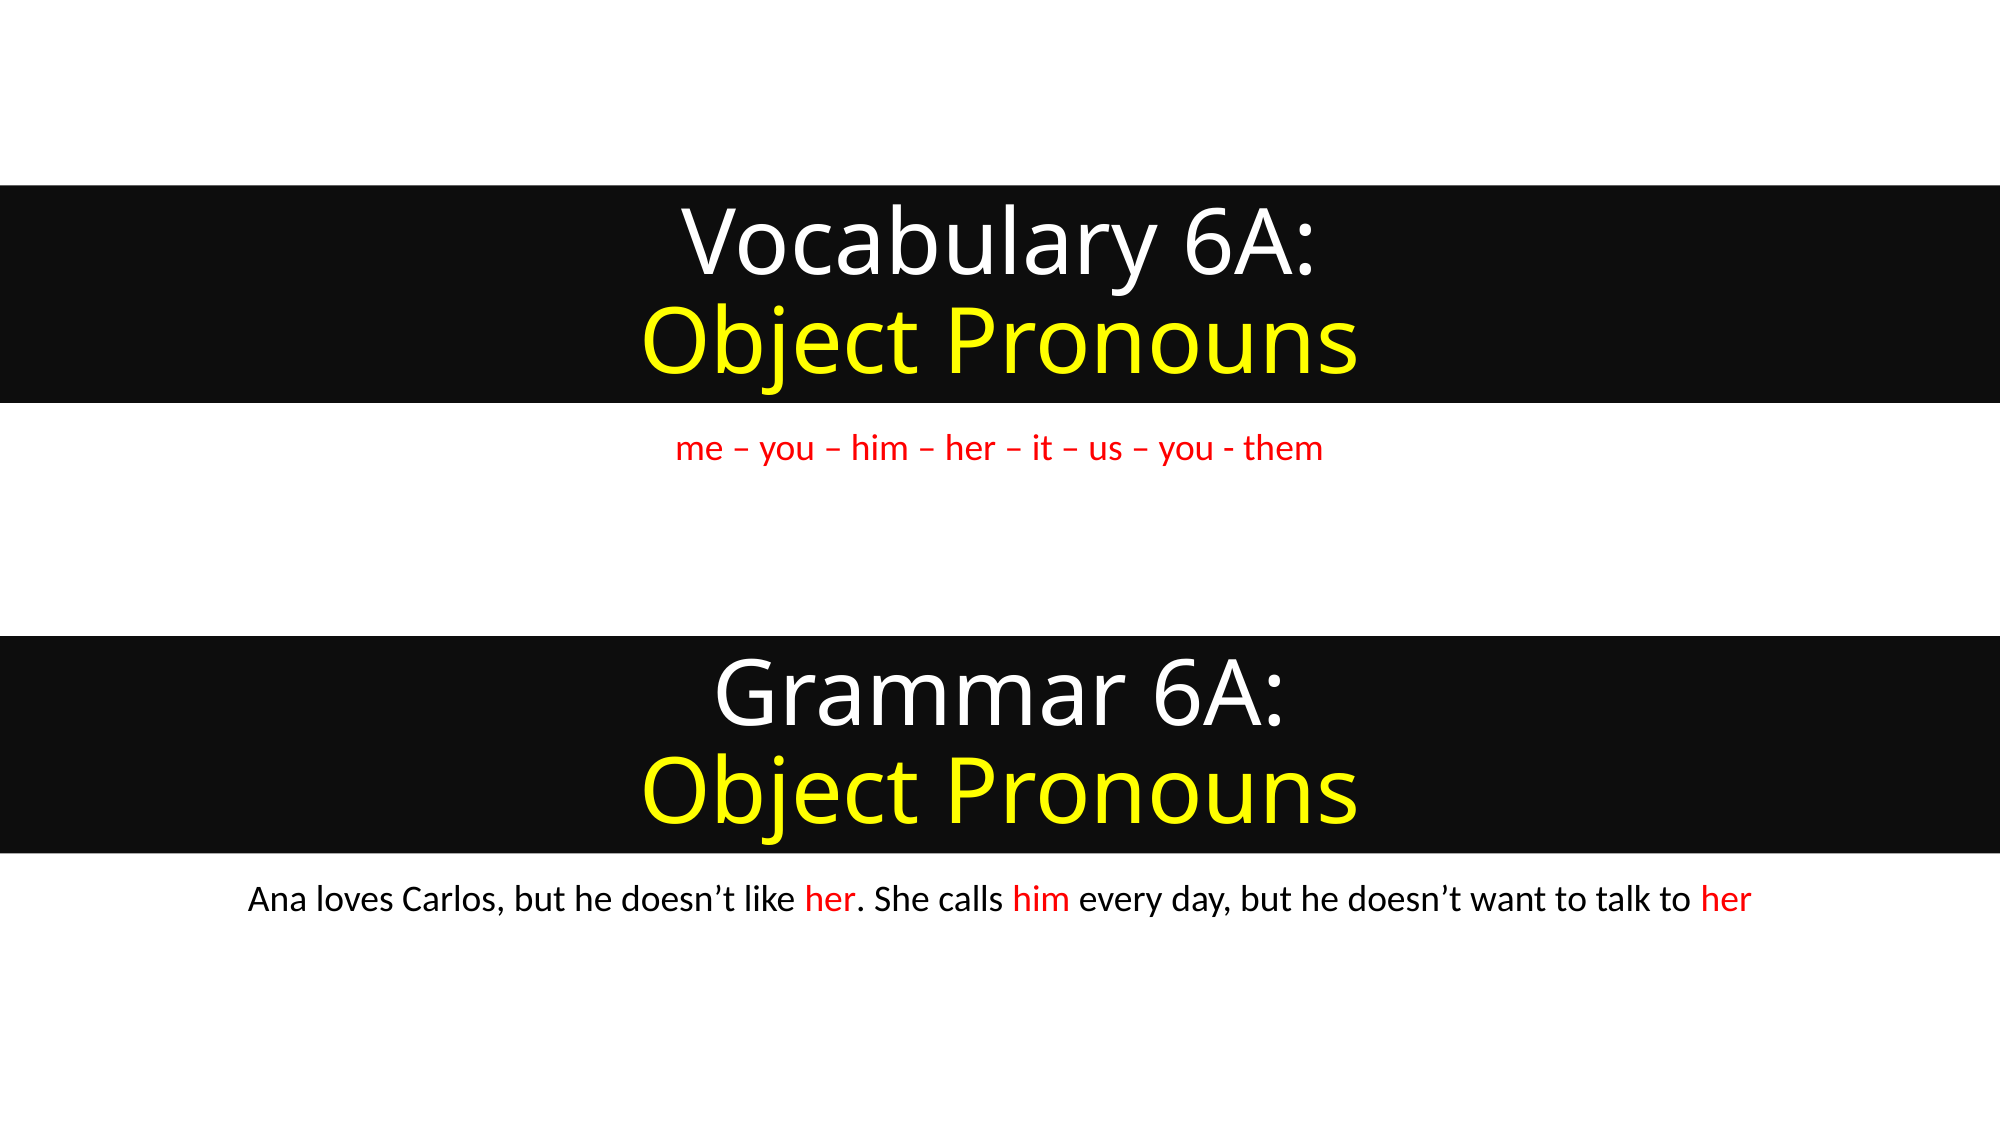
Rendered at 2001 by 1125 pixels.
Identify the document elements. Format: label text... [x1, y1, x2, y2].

text_box Ana loves Carlos, but he doesn’t like her. She calls him every day, but he doesn’t want to talk to her [0, 866, 2000, 927]
text_box me – you – him – her – it – us – you - them [0, 416, 2000, 476]
text_box Grammar 6A: Object Pronouns [0, 636, 2000, 854]
title Vocabulary 6A: Object Pronouns [0, 185, 2000, 403]
